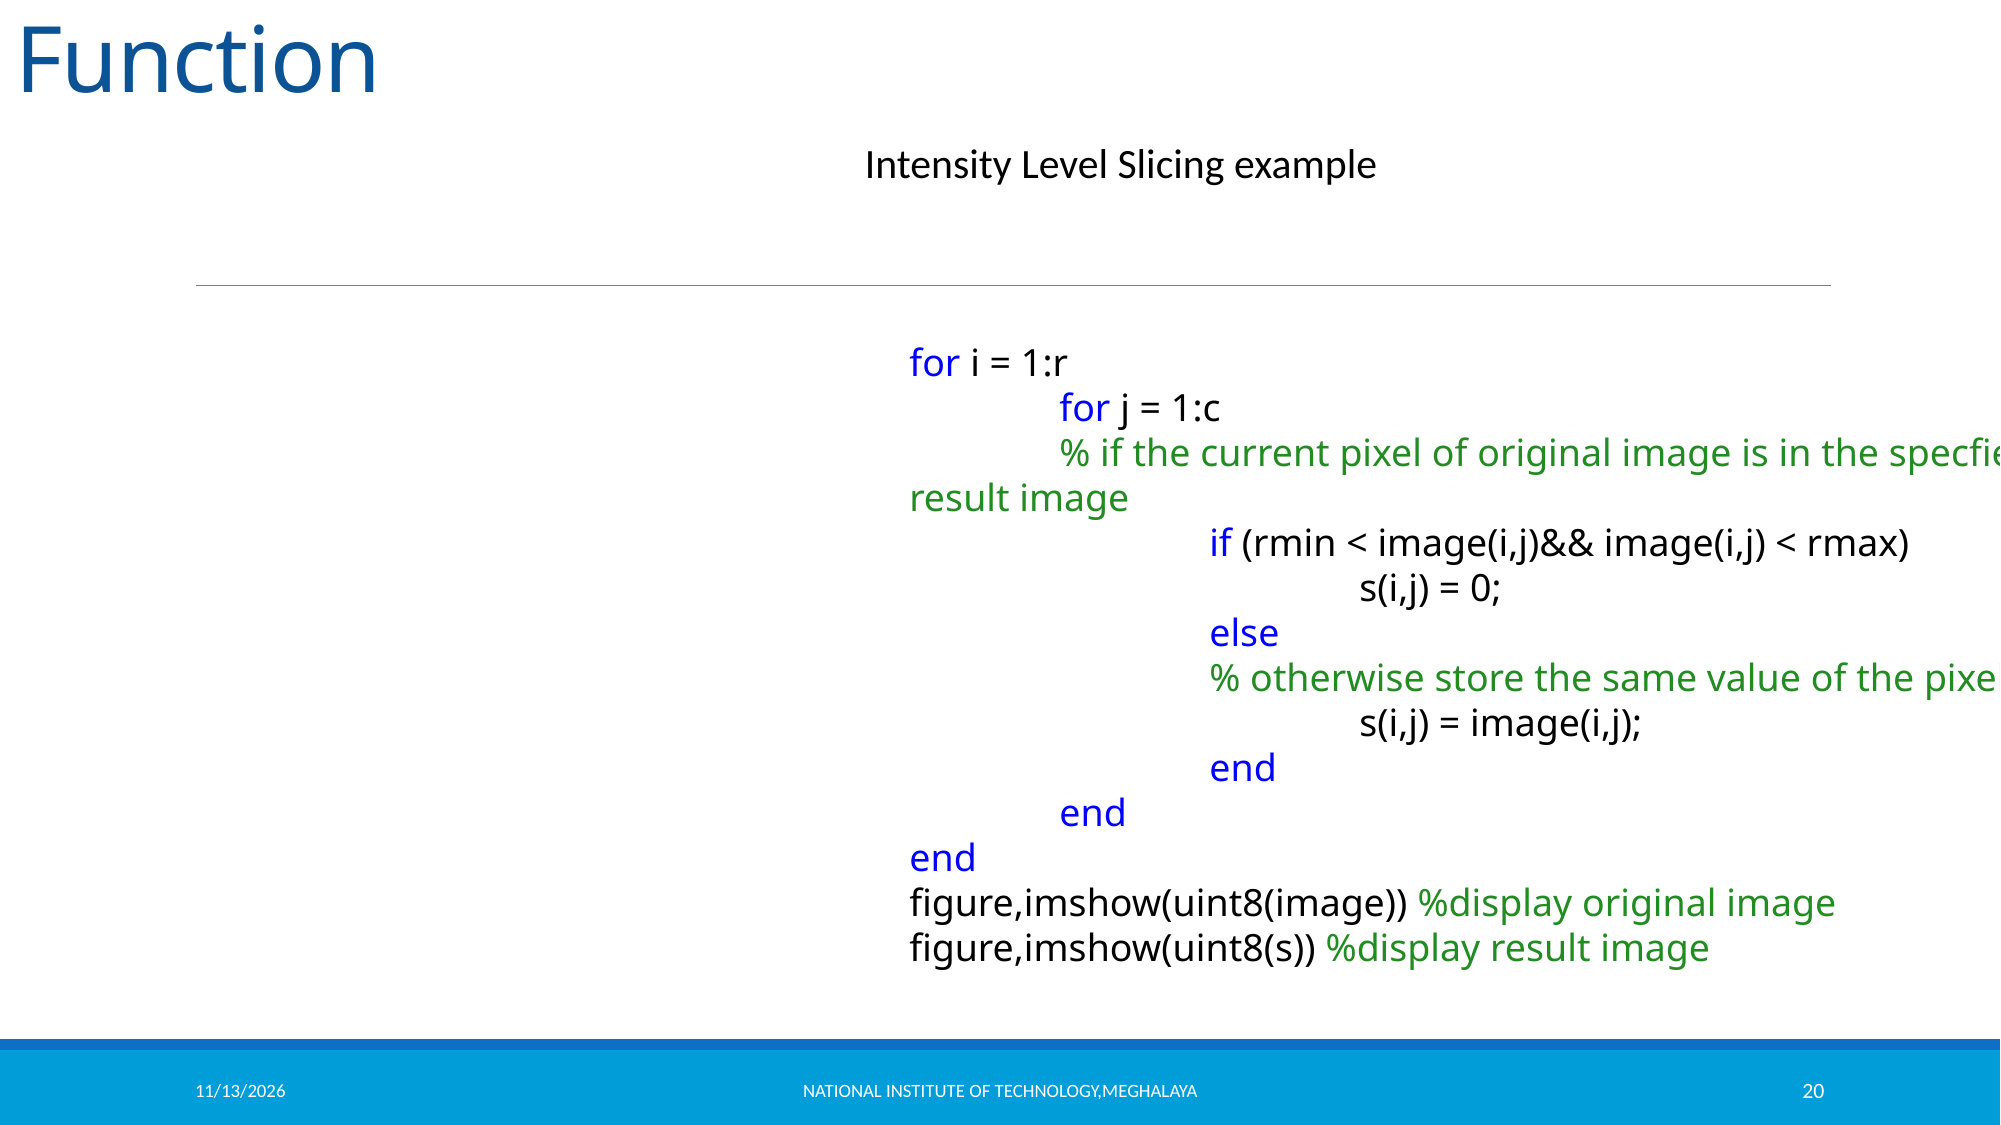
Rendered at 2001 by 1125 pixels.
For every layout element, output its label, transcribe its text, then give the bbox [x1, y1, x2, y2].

footer National Institute of Technology,Meghalaya [604, 1059, 1396, 1120]
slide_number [180, 1059, 586, 1120]
slide_number 20 [1624, 1059, 1840, 1120]
text_box [1041, 381, 1983, 443]
text_box for i = 1:r for j = 1:c % if the current pixel of original image is in the specfied range then make it 0 in the result image if (rmin < image(i,j)&& image(i,j) < rmax) s(i,j) = 0; else % otherwise store the same value of the pixel in the result image s(i,j) = image(i,j); end end end figure,imshow(uint8(image)) %display original image figure,imshow(uint8(s)) %display result image [894, 331, 2000, 1022]
title Piece Wise Linear Transformation Function [0, 0, 1650, 119]
list Intensity Level Slicing example [849, 135, 1675, 796]
